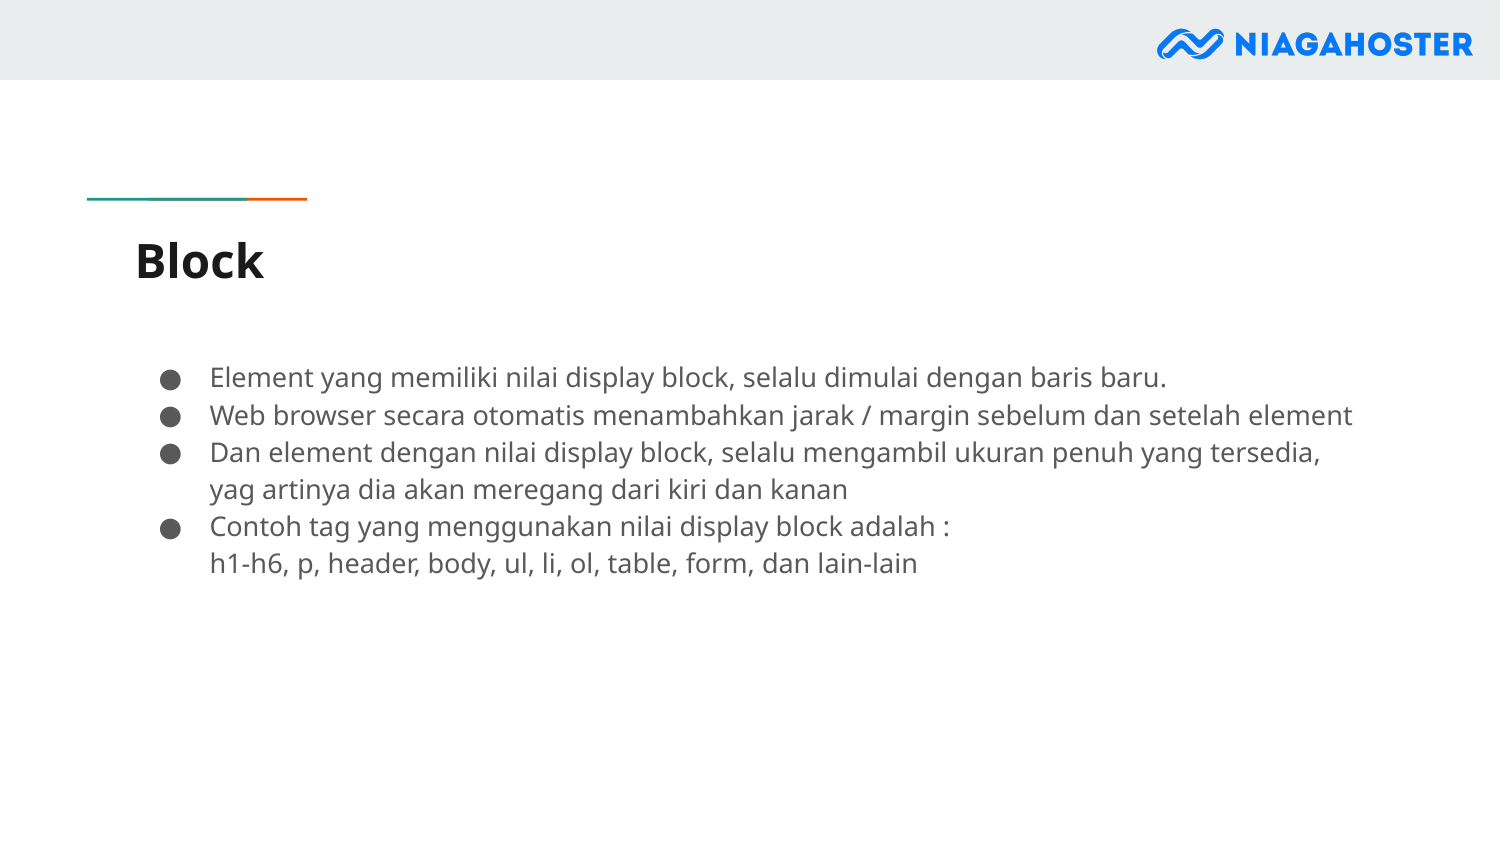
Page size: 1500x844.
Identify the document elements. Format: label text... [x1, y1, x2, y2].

list Element yang memiliki nilai display block, selalu dimulai dengan baris baru. Web browser secara otomatis menambahkan jarak / margin sebelum dan setelah element Dan element dengan nilai display block, selalu mengambil ukuran penuh yang tersedia, yag artinya dia akan meregang dari kiri dan kanan Contoh tag yang menggunakan nilai display block adalah : h1-h6, p, header, body, ul, li, ol, table, form, dan lain-lain [119, 341, 1381, 712]
picture [1130, 0, 1500, 89]
title Block [119, 216, 1381, 305]
